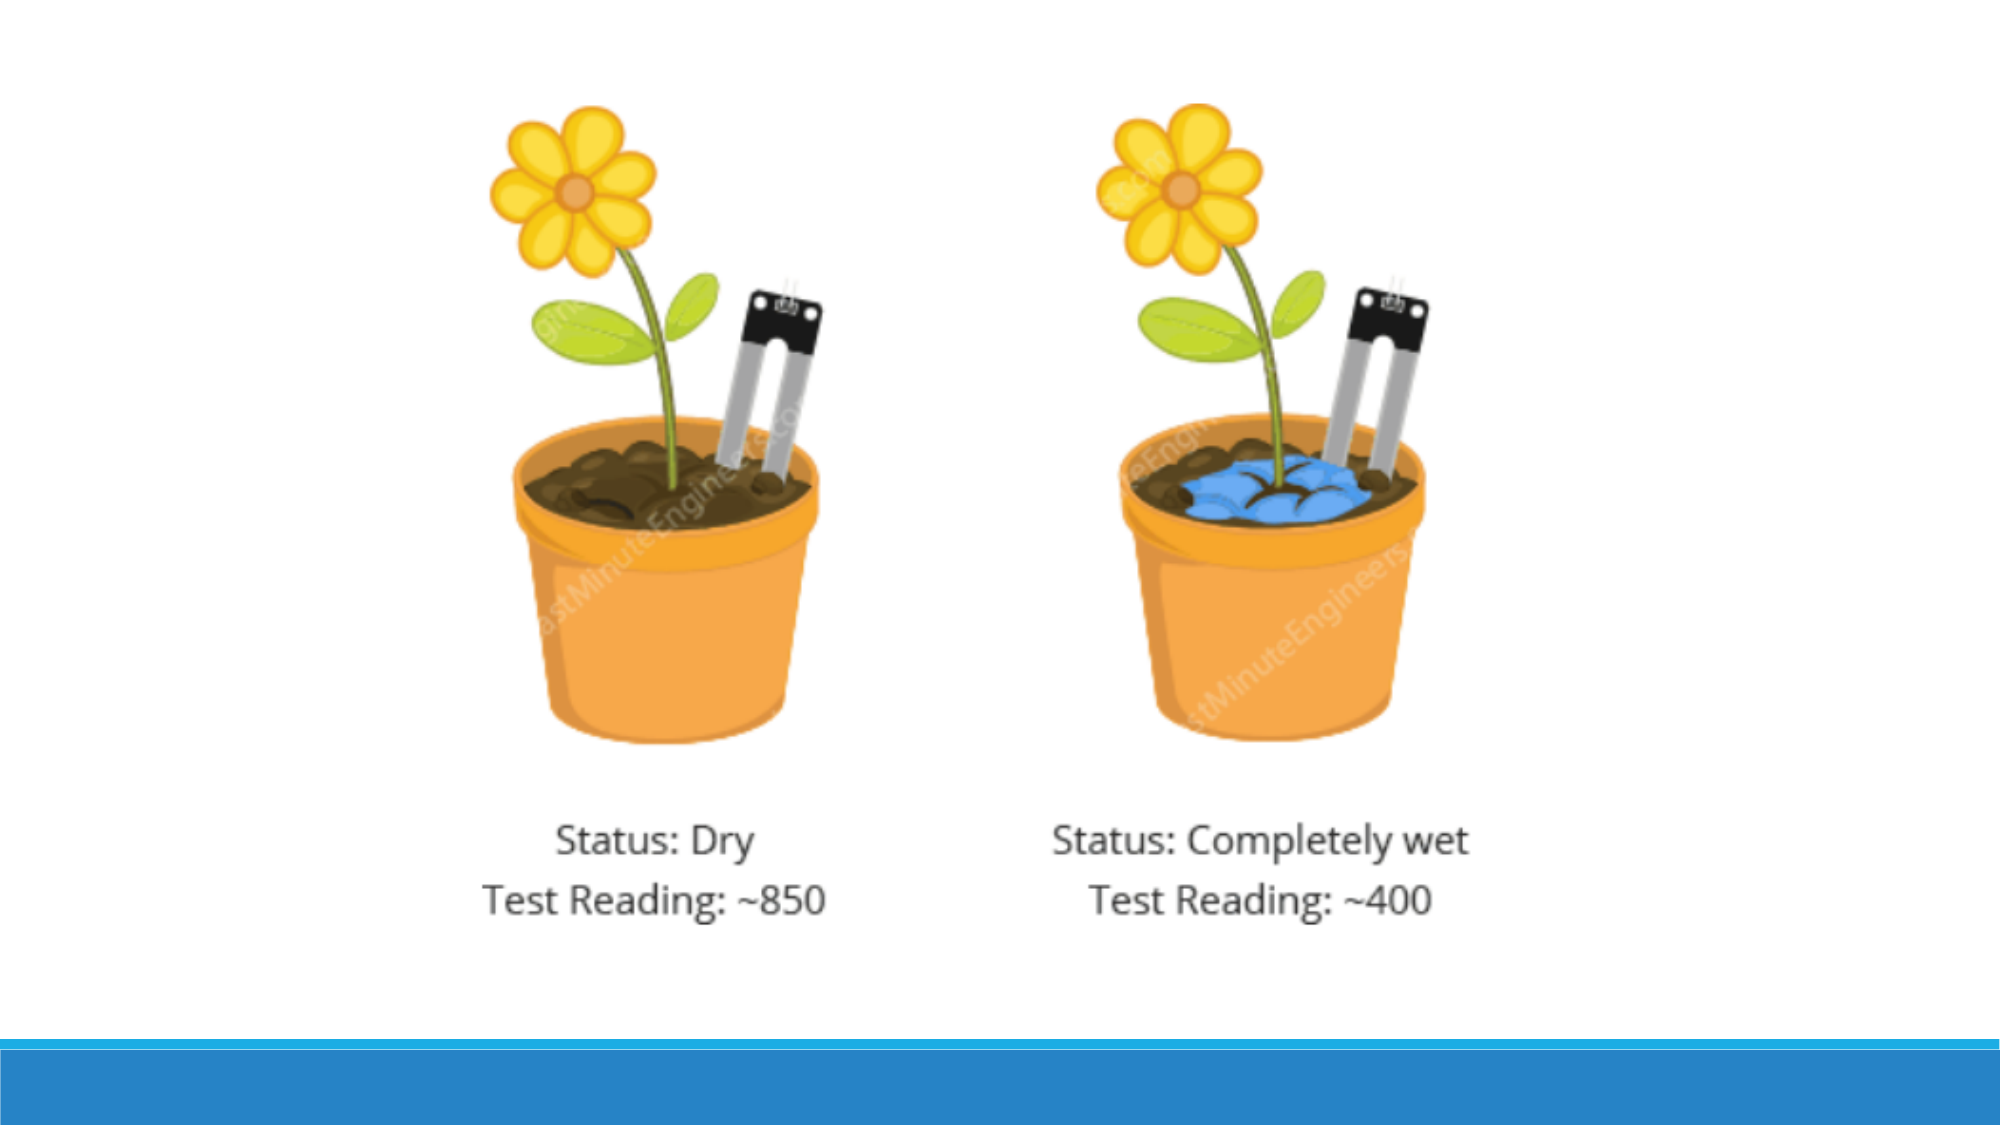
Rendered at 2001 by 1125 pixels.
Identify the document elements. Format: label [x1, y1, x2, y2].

picture [286, 47, 1559, 966]
